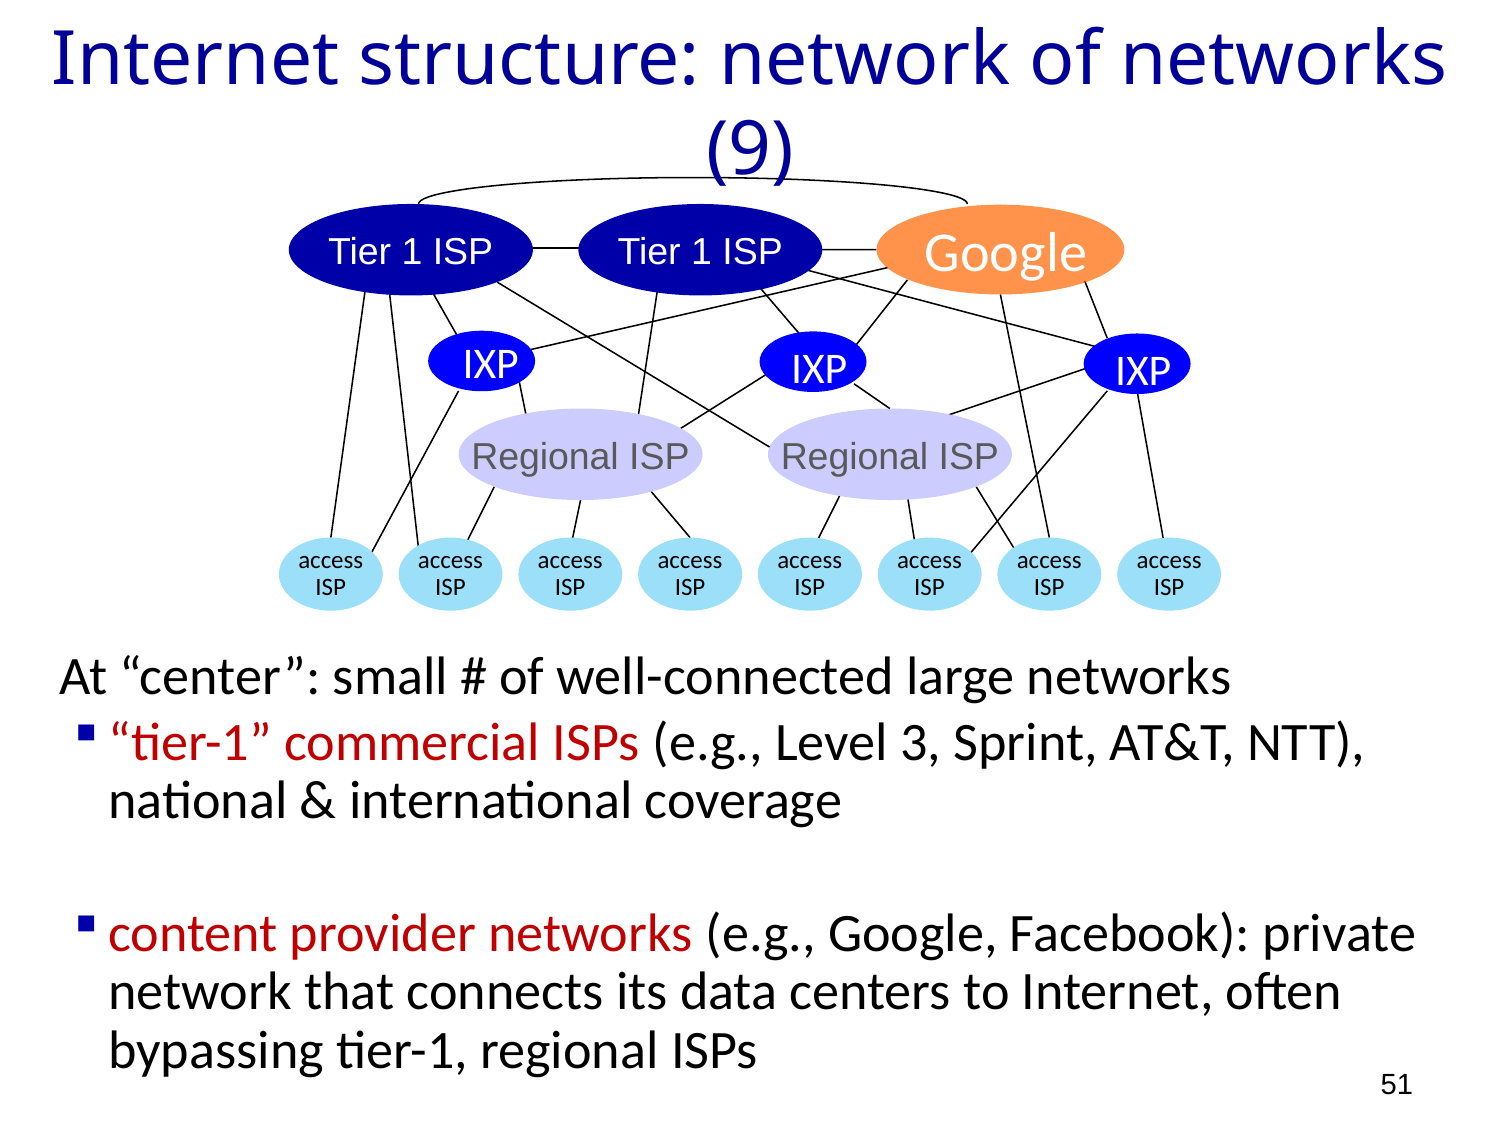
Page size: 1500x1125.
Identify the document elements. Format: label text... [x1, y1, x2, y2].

text_box At “center”: small # of well-connected large networks “tier-1” commercial ISPs (e.g., Level 3, Sprint, AT&T, NTT), national & international coverage content provider networks (e.g., Google, Facebook): private network that connects its data centers to Internet, often bypassing tier-1, regional ISPs [40, 641, 1462, 1103]
slide_number 51 [1365, 1060, 1477, 1106]
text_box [288, 177, 1191, 403]
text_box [278, 264, 1221, 611]
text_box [458, 403, 1098, 500]
text_box Internet structure: network of networks (9) [0, 46, 1500, 154]
